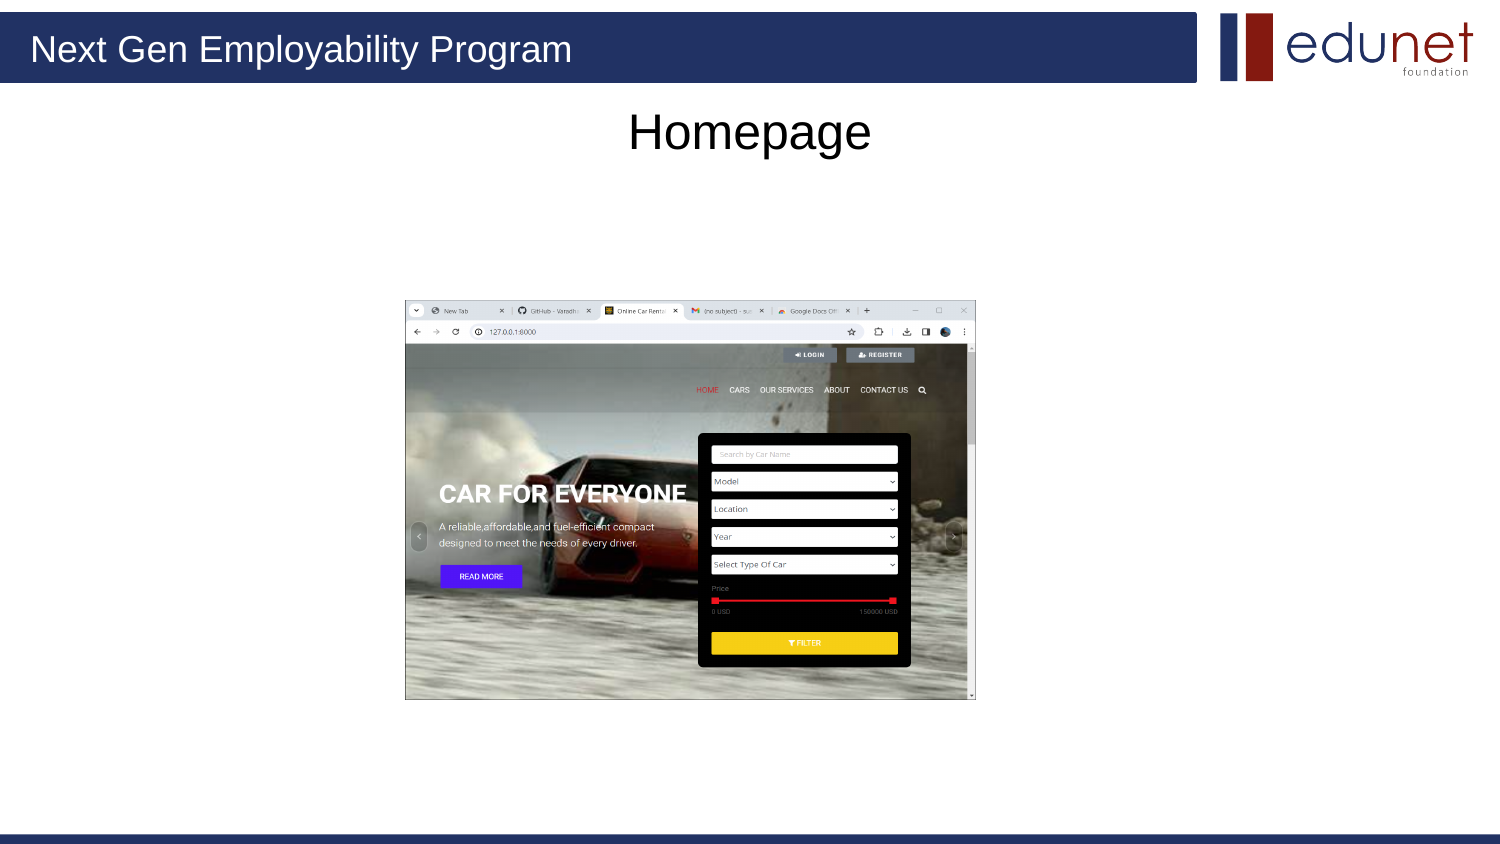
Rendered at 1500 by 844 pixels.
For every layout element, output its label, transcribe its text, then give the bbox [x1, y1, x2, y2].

title Homepage [25, 100, 1475, 175]
picture [1279, 14, 1482, 83]
picture [405, 300, 977, 700]
